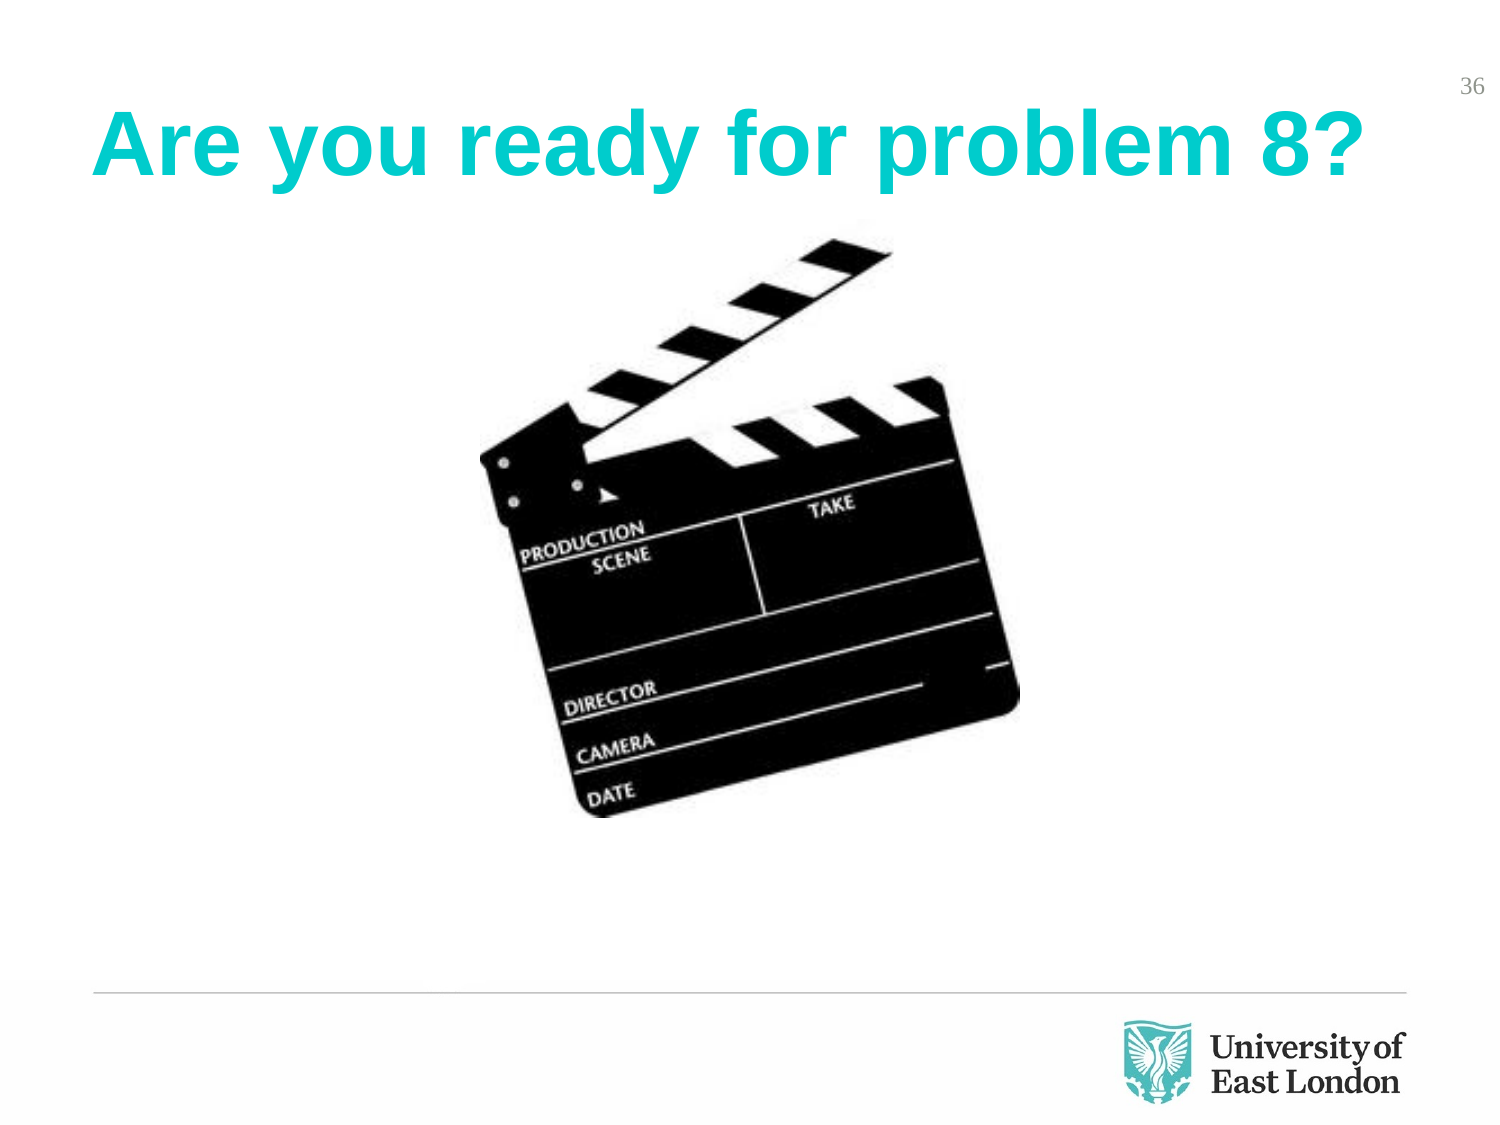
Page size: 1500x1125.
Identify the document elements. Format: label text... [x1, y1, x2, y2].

picture [480, 219, 1020, 818]
slide_number 36 [1411, 54, 1500, 114]
title Are you ready for problem 8? [75, 45, 1425, 233]
picture [0, 980, 1500, 1125]
